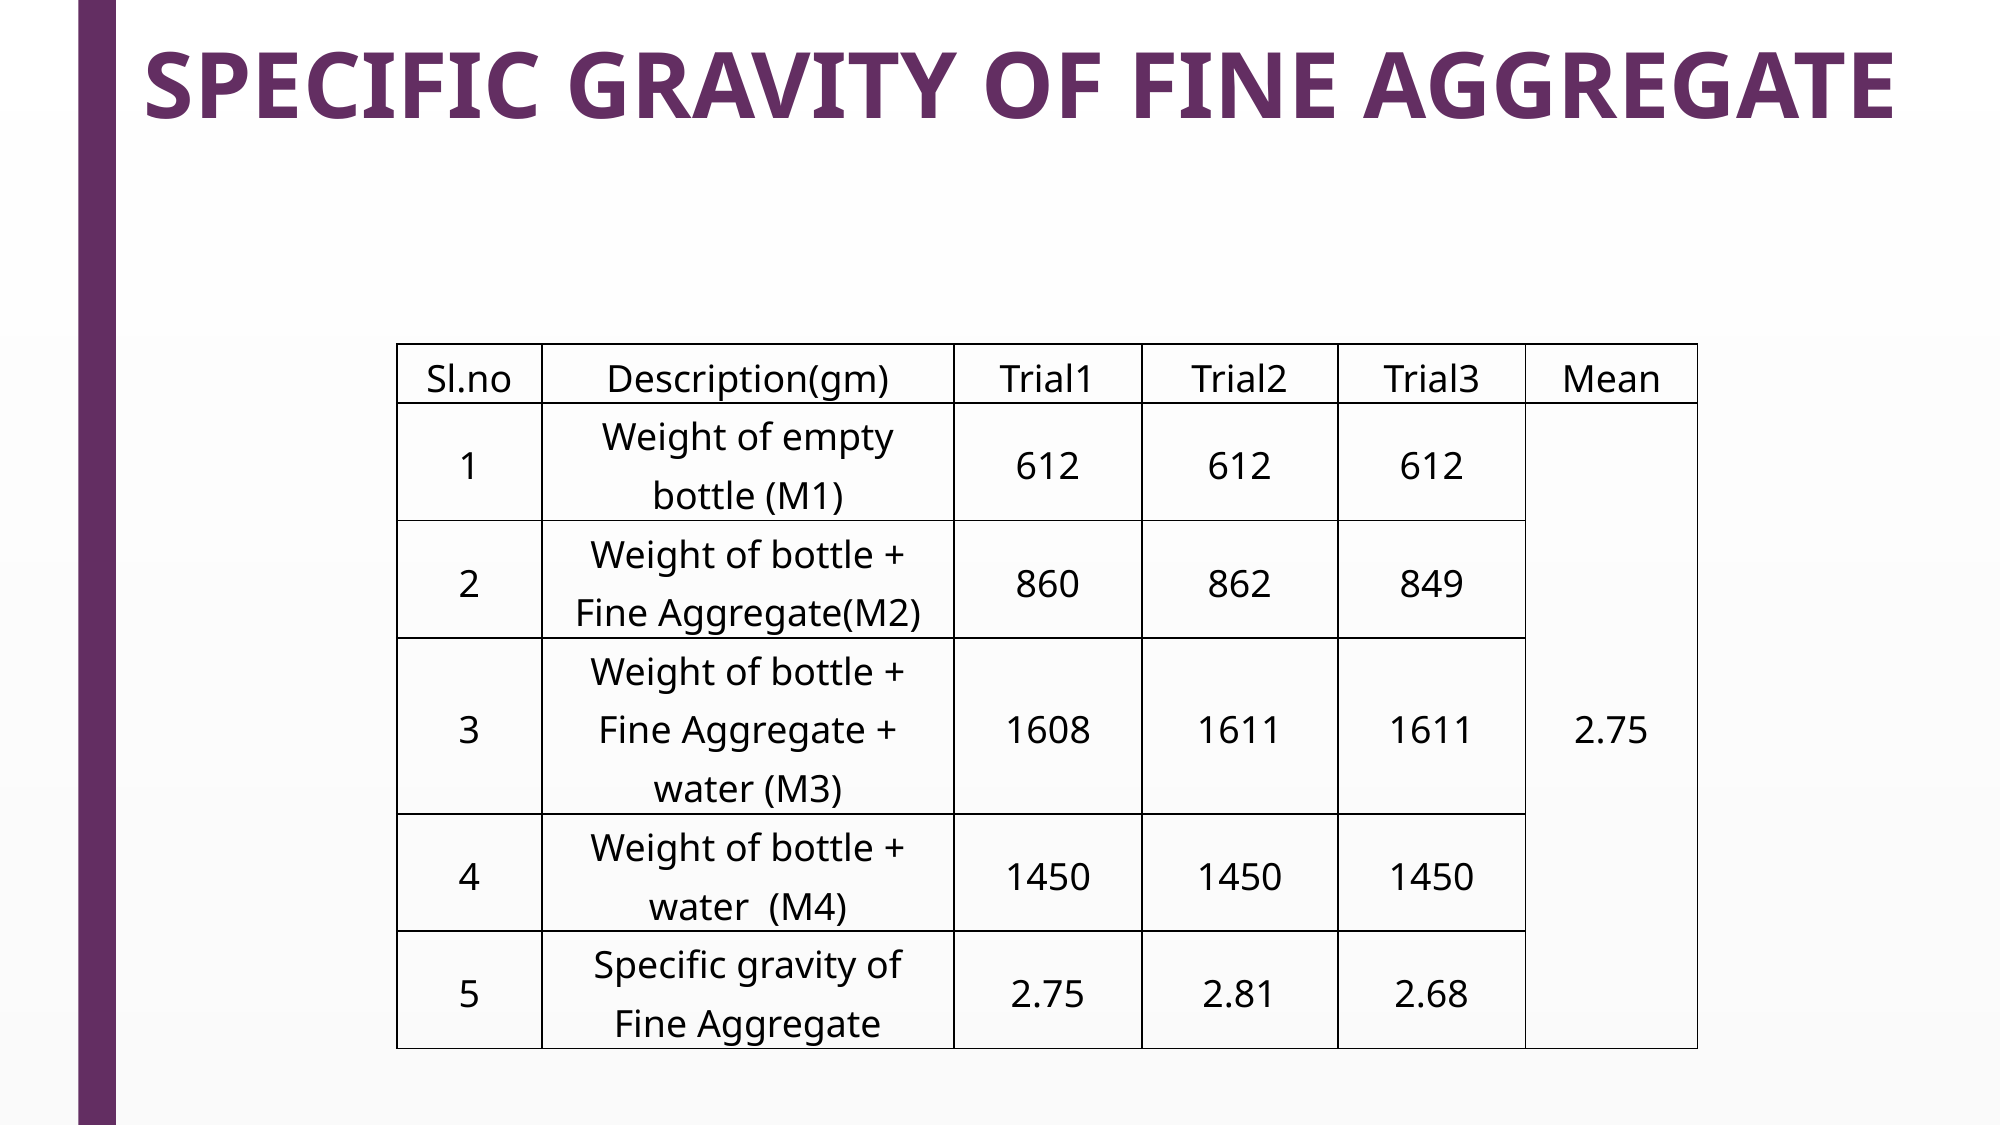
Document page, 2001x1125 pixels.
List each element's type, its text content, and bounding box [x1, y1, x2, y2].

table_cell 2.75 [1526, 404, 1697, 1048]
text_box SPECIFIC GRAVITY OF FINE AGGREGATE [128, 32, 2000, 176]
table_cell Weight of empty bottle (M1) [543, 404, 953, 520]
table_cell 2.81 [1143, 932, 1337, 1048]
table_cell 4 [398, 815, 541, 930]
table_cell Specific gravity of Fine Aggregate [543, 932, 953, 1048]
table_cell 860 [955, 521, 1141, 637]
table_cell Weight of bottle + water (M4) [543, 815, 953, 930]
table_cell 612 [1339, 404, 1525, 520]
table_cell 1450 [955, 815, 1141, 930]
table_cell Weight of bottle + Fine Aggregate + water (M3) [543, 639, 953, 813]
table_cell 1611 [1143, 639, 1337, 813]
table_header Trial3 [1339, 345, 1525, 402]
table_cell 612 [955, 404, 1141, 520]
table_cell 1608 [955, 639, 1141, 813]
table_cell 1611 [1339, 639, 1525, 813]
table_cell 2.68 [1339, 932, 1525, 1048]
table_cell Weight of bottle + Fine Aggregate(M2) [543, 521, 953, 637]
table_cell 5 [398, 932, 541, 1048]
table_header Trial2 [1143, 345, 1337, 402]
table_cell 3 [398, 639, 541, 813]
table_cell 2.75 [955, 932, 1141, 1048]
table_cell 2 [398, 521, 541, 637]
table_cell 862 [1143, 521, 1337, 637]
table_cell 1450 [1339, 815, 1525, 930]
table_cell 1450 [1143, 815, 1337, 930]
table_cell 612 [1143, 404, 1337, 520]
table_header Description(gm) [543, 345, 953, 402]
table_cell 849 [1339, 521, 1525, 637]
table_cell 1 [398, 404, 541, 520]
table_header Trial1 [955, 345, 1141, 402]
table_header Sl.no [398, 345, 541, 402]
table_header Mean [1526, 345, 1697, 402]
